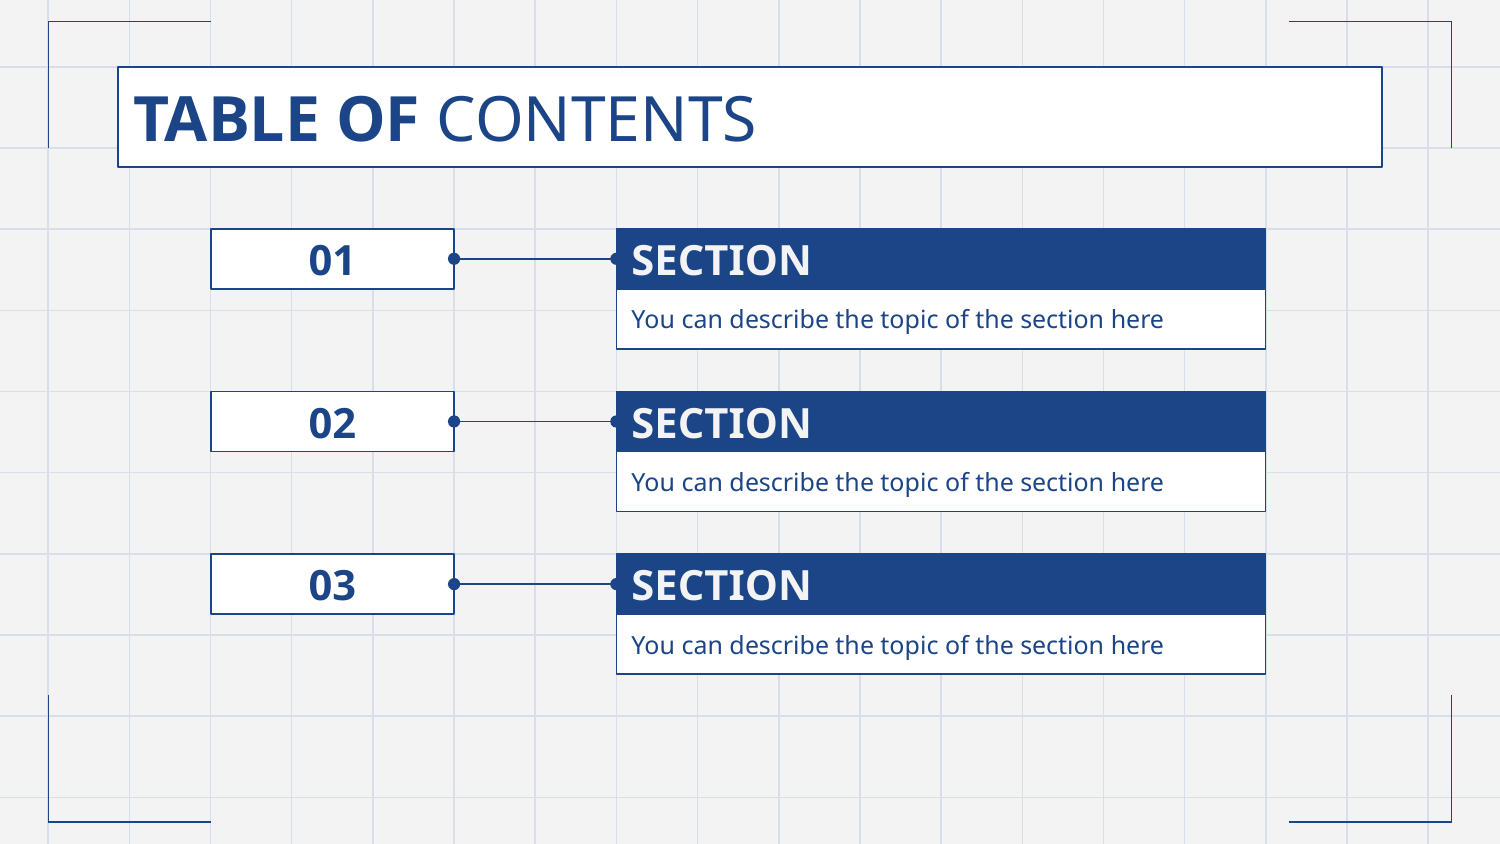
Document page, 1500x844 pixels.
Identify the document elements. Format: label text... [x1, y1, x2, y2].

subtitle SECTION [616, 391, 1266, 451]
subtitle You can describe the topic of the section here [616, 288, 1266, 350]
subtitle You can describe the topic of the section here [616, 613, 1266, 675]
title 02 [210, 391, 455, 452]
title TABLE OF CONTENTS [117, 66, 1383, 168]
title 03 [210, 553, 455, 615]
subtitle SECTION [616, 553, 1266, 613]
title 01 [210, 228, 455, 290]
subtitle SECTION [616, 228, 1266, 288]
subtitle You can describe the topic of the section here [616, 451, 1266, 512]
